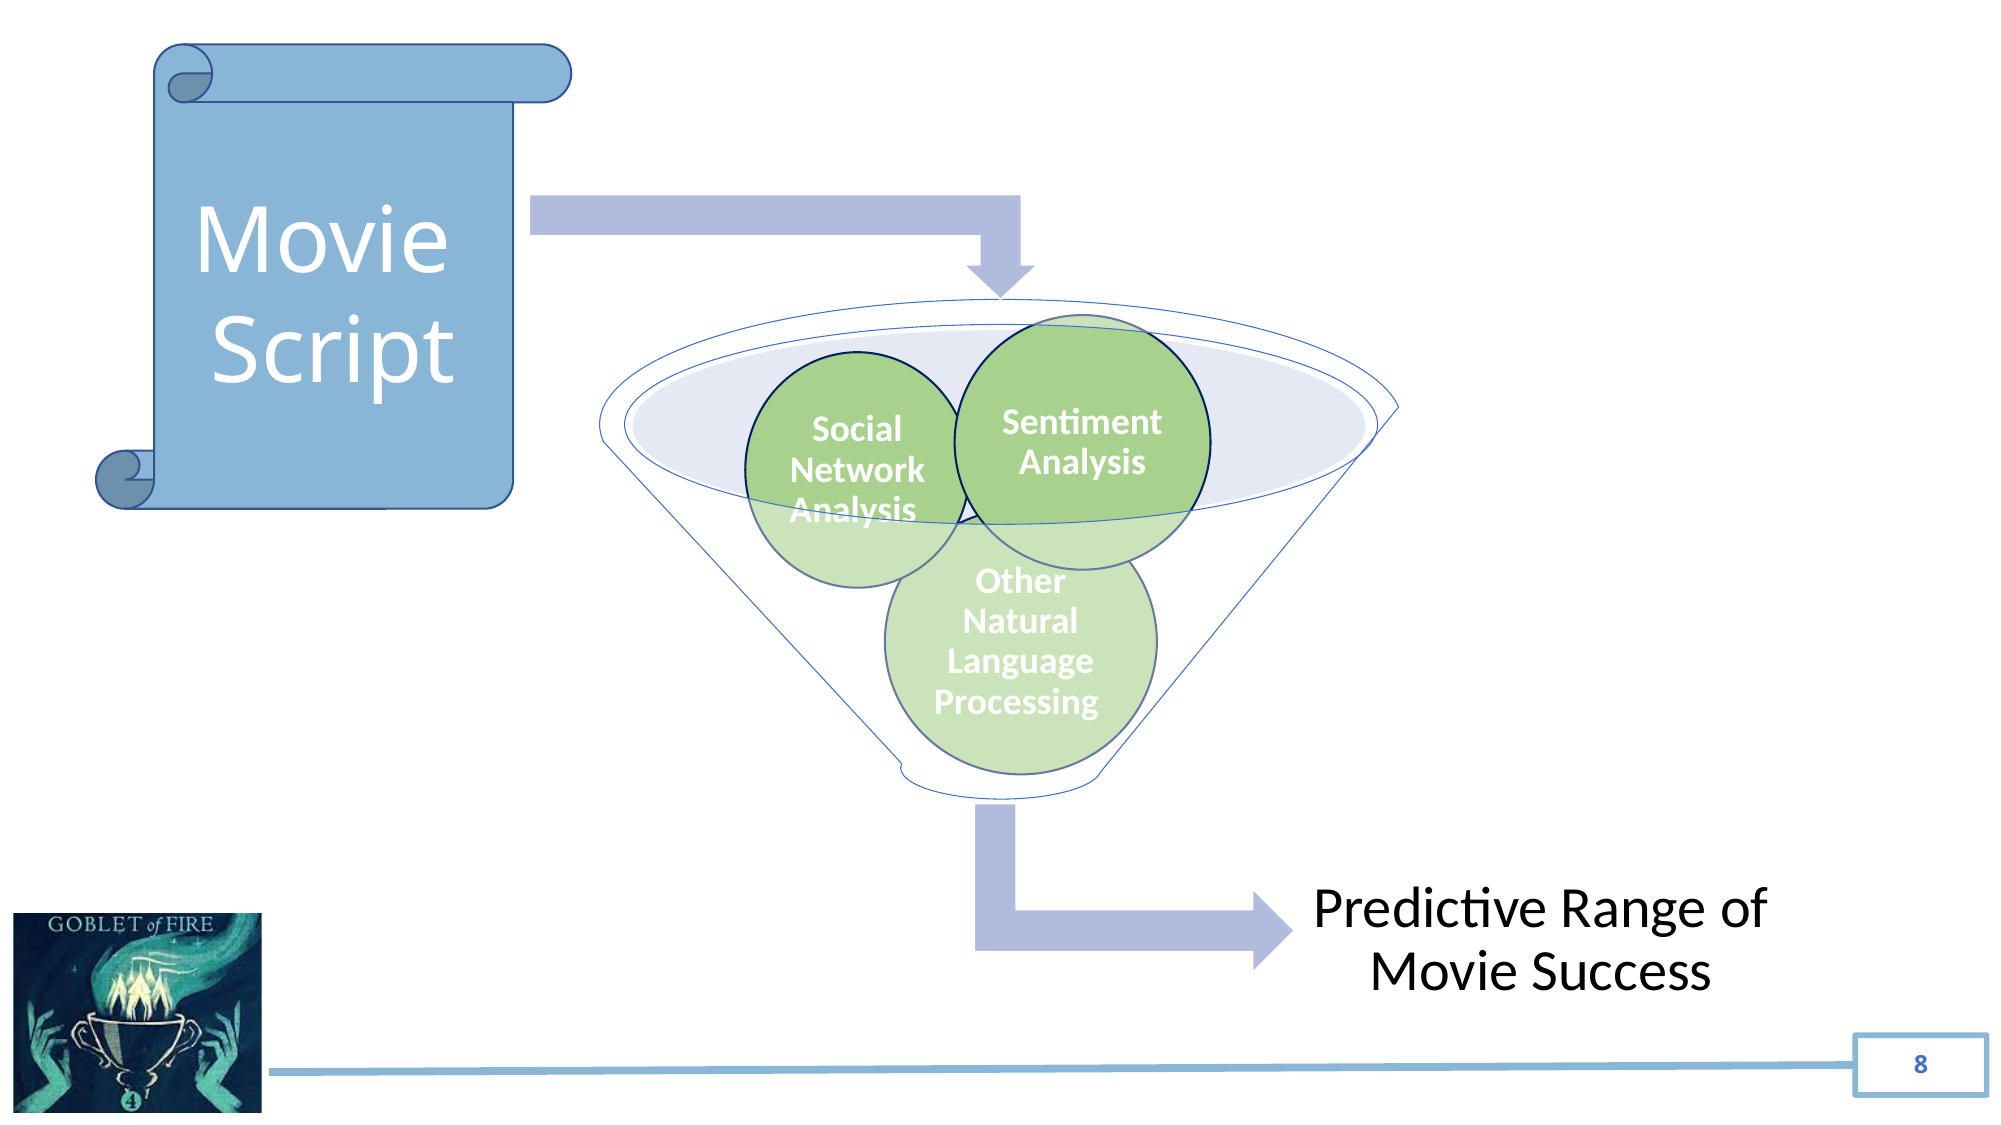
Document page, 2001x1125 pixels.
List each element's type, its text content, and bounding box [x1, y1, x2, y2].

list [137, 299, 1863, 1014]
picture [13, 913, 262, 1113]
slide_number 8 [1852, 1032, 1989, 1098]
text_box [528, 193, 1041, 299]
text_box Movie Script [153, 43, 573, 299]
text_box Movie Script [94, 449, 137, 510]
